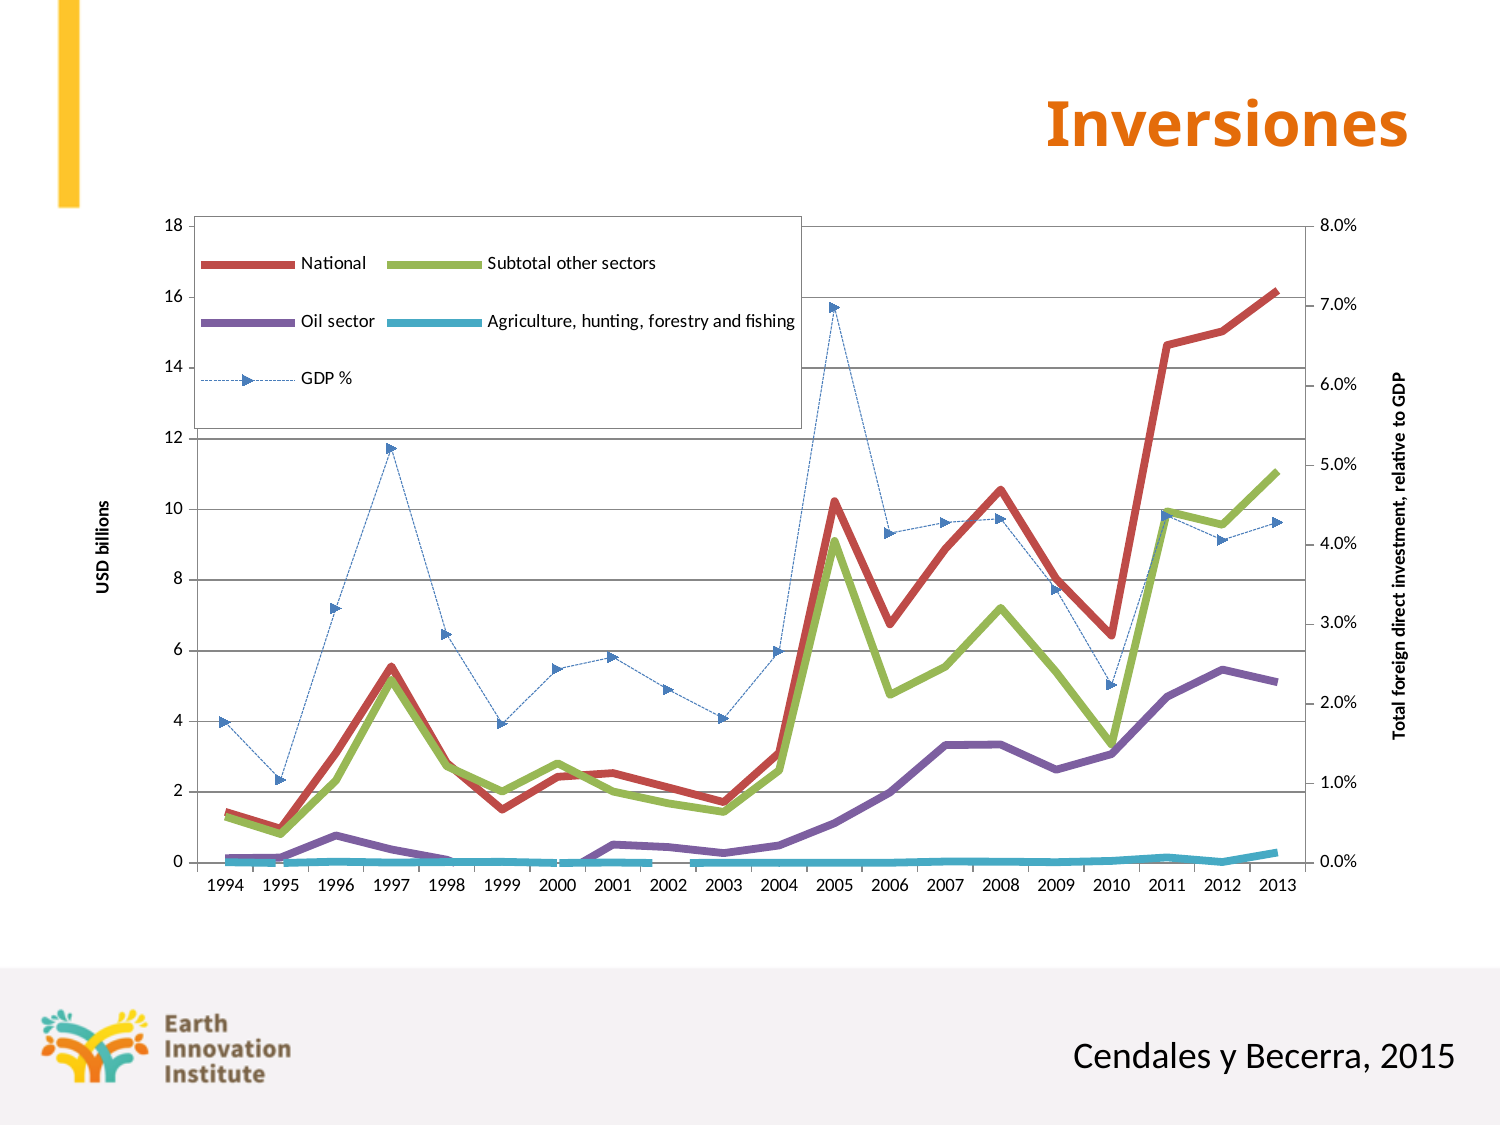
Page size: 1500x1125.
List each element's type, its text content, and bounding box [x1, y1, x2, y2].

chart [85, 206, 1447, 941]
title Inversiones [85, 35, 1425, 206]
text_box Cendales y Becerra, 2015 [1058, 1023, 1472, 1084]
picture [0, 0, 1500, 1125]
